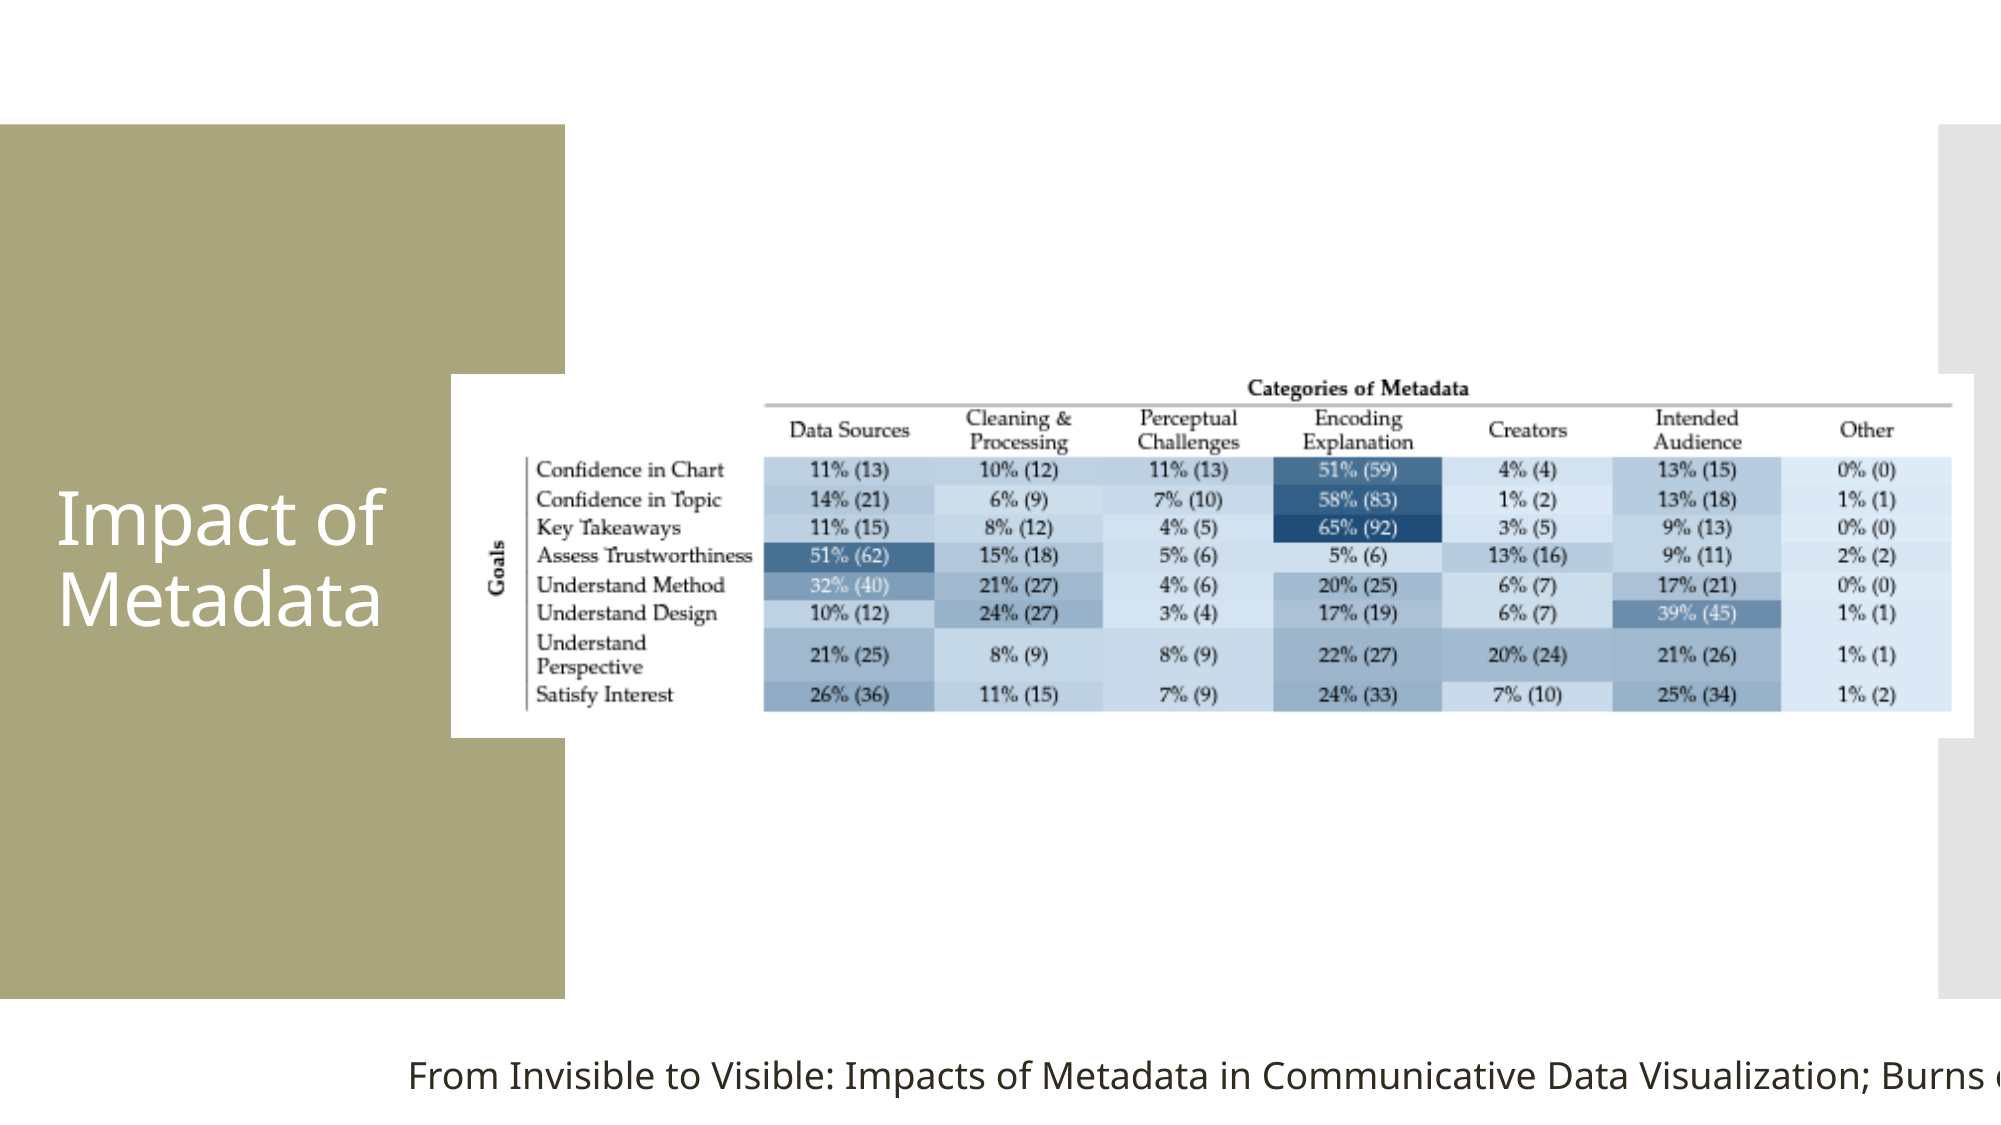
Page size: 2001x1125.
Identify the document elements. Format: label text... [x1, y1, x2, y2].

title Impact of Metadata [41, 184, 525, 940]
text_box From Invisible to Visible: Impacts of Metadata in Communicative Data Visualization; Burns et al. [392, 1045, 2000, 1105]
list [450, 374, 1975, 739]
